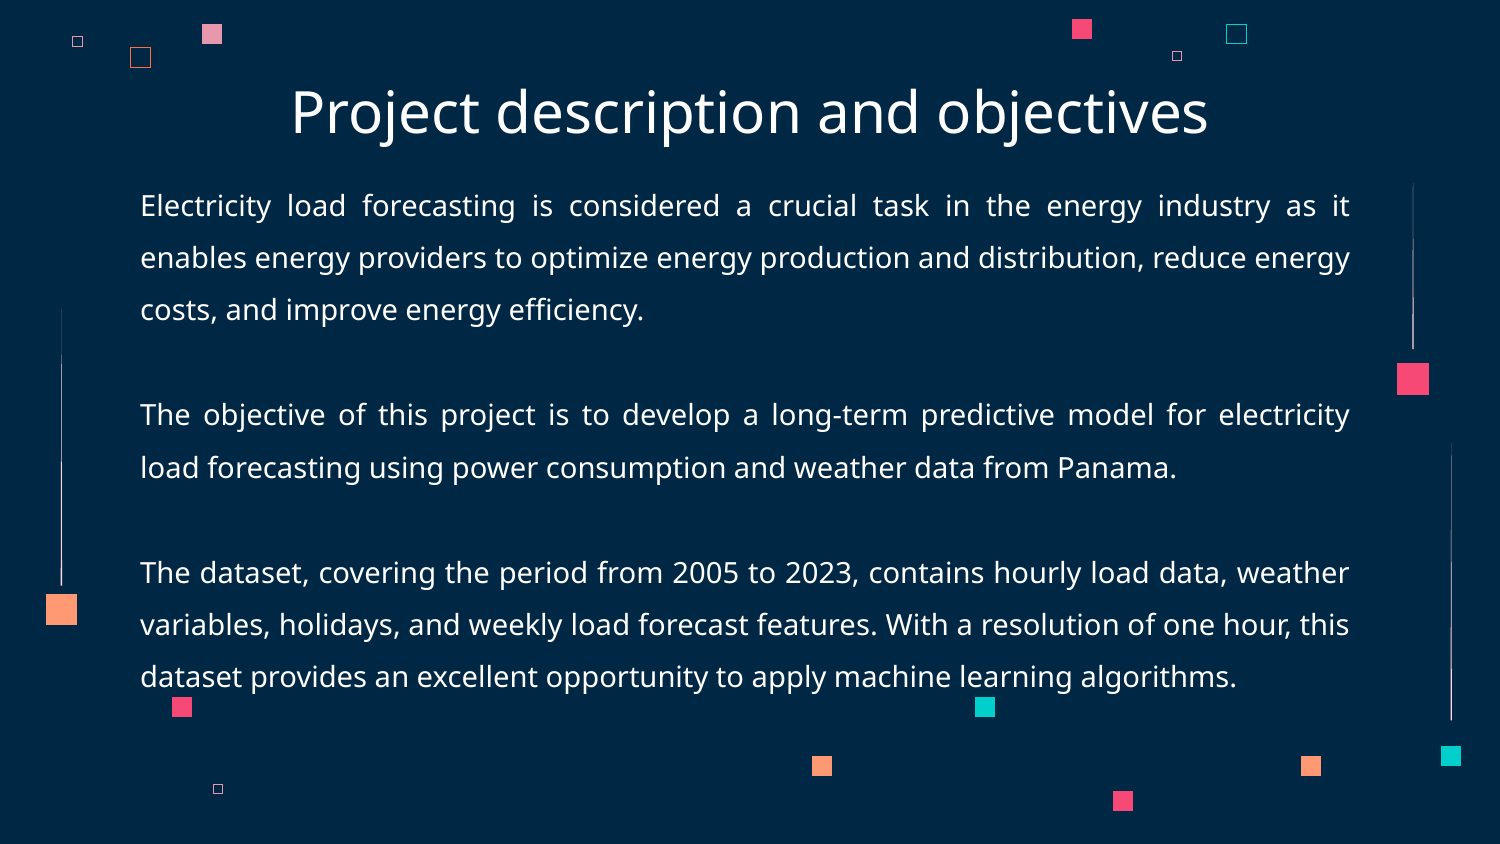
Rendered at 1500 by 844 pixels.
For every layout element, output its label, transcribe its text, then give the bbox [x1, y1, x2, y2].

title Project description and objectives [118, 60, 1382, 155]
text_box [975, 697, 996, 718]
list Electricity load forecasting is considered a crucial task in the energy industry as it enables energy providers to optimize energy production and distribution, reduce energy costs, and improve energy efficiency. The objective of this project is to develop a long-term predictive model for electricity load forecasting using power consumption and weather data from Panama. The dataset, covering the period from 2005 to 2023, contains hourly load data, weather variables, holidays, and weekly load forecast features. With a resolution of one hour, this dataset provides an excellent opportunity to apply machine learning algorithms. [102, 154, 1367, 477]
text_box [172, 697, 193, 718]
